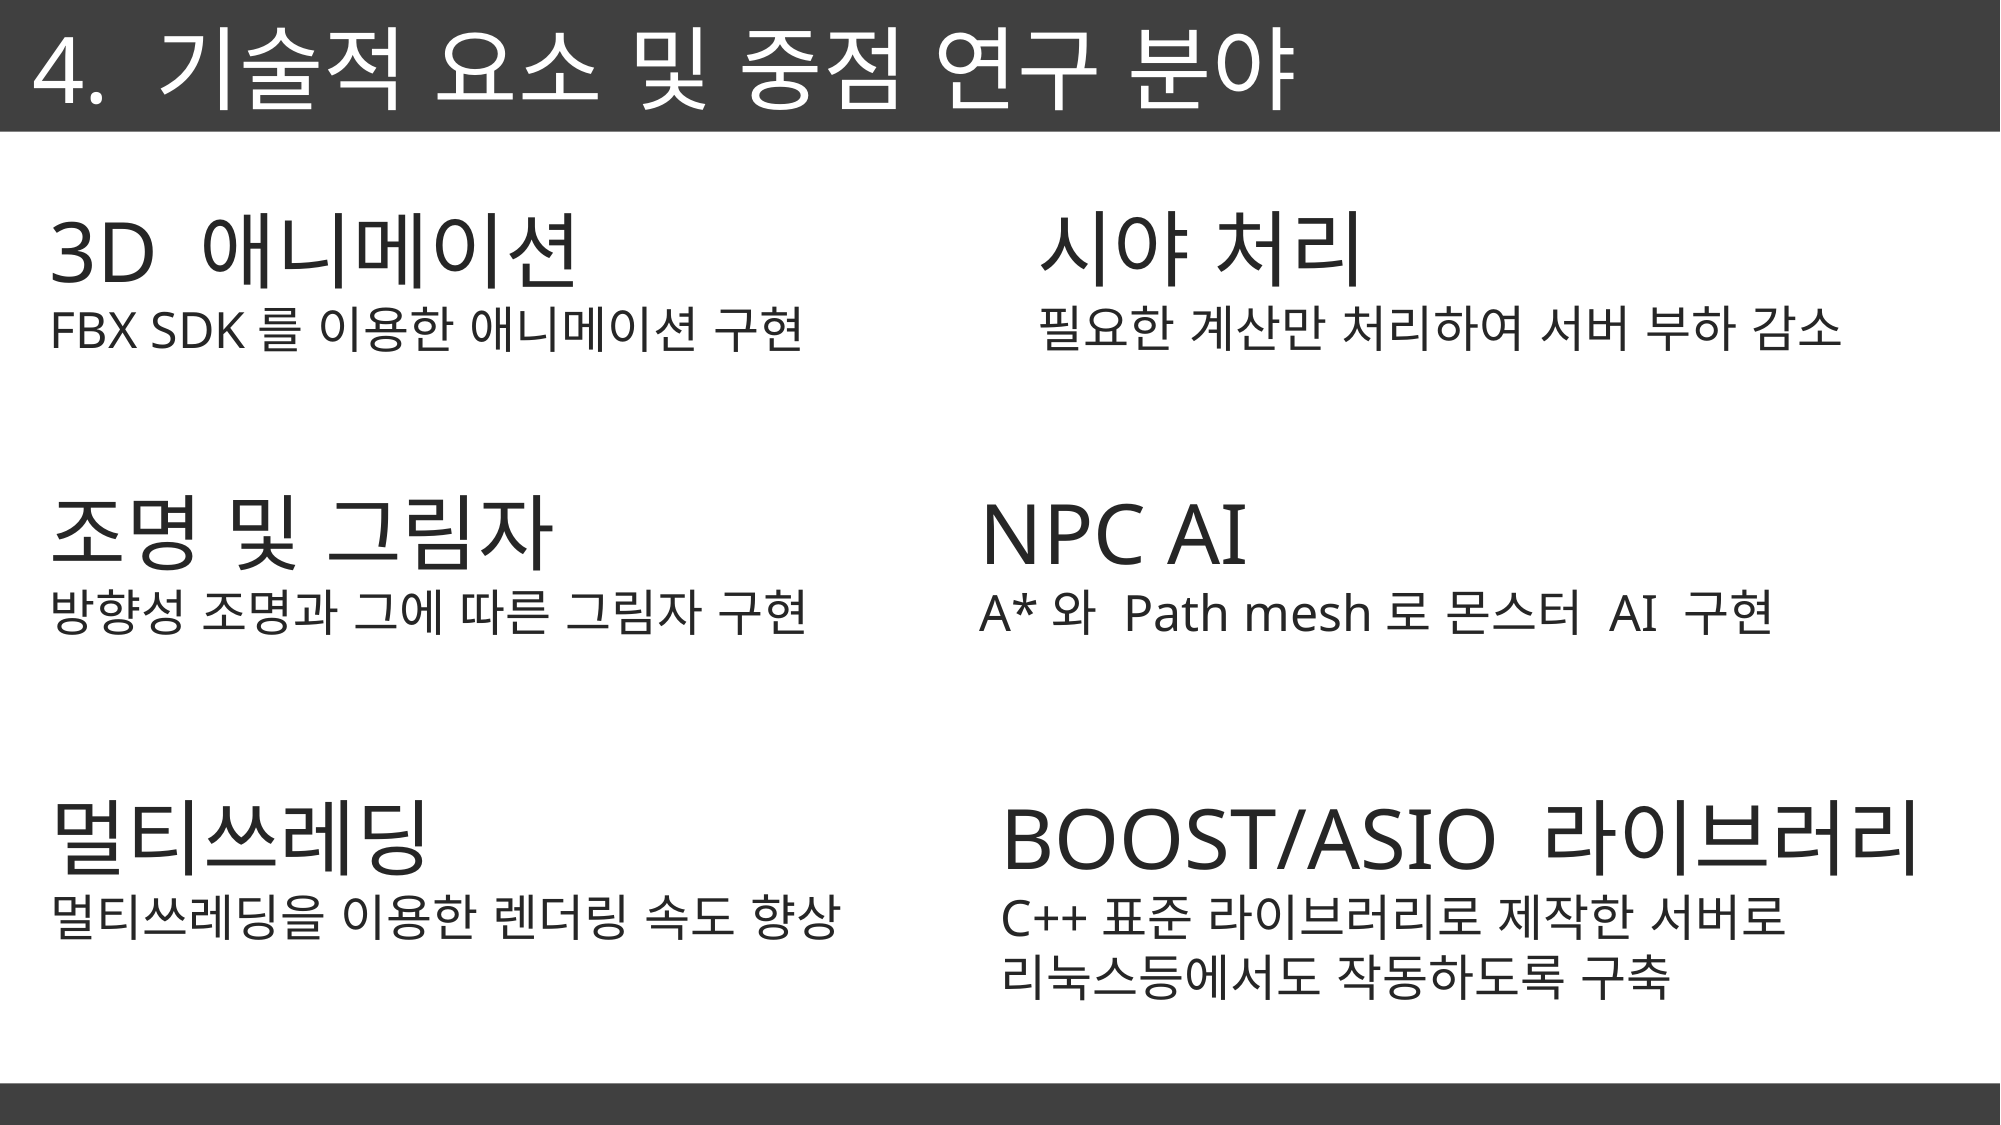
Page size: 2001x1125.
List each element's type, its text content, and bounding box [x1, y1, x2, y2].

text_box 멀티쓰레딩 멀티쓰레딩을 이용한 렌더링 속도 향상 [35, 778, 858, 954]
text_box BOOST/ASIO 라이브러리 C++표준 라이브러리로 제작한 서버로 리눅스등에서도 작동하도록 구축 [986, 778, 1940, 1014]
text_box NPC AI A*와 Path mesh로 몬스터 AI 구현 [965, 474, 1819, 649]
text_box [0, 1082, 2000, 1125]
text_box 시야 처리 필요한 계산만 처리하여 서버 부하 감소 [1022, 190, 1859, 365]
text_box 3D 애니메이션 FBX SDK를 이용한 애니메이션 구현 [35, 191, 821, 367]
text_box 조명 및 그림자 방향성 조명과 그에 따른 그림자 구현 [34, 474, 825, 649]
text_box [0, 0, 2000, 133]
text_box 4. 기술적 요소 및 중점 연구 분야 [17, 4, 1313, 130]
